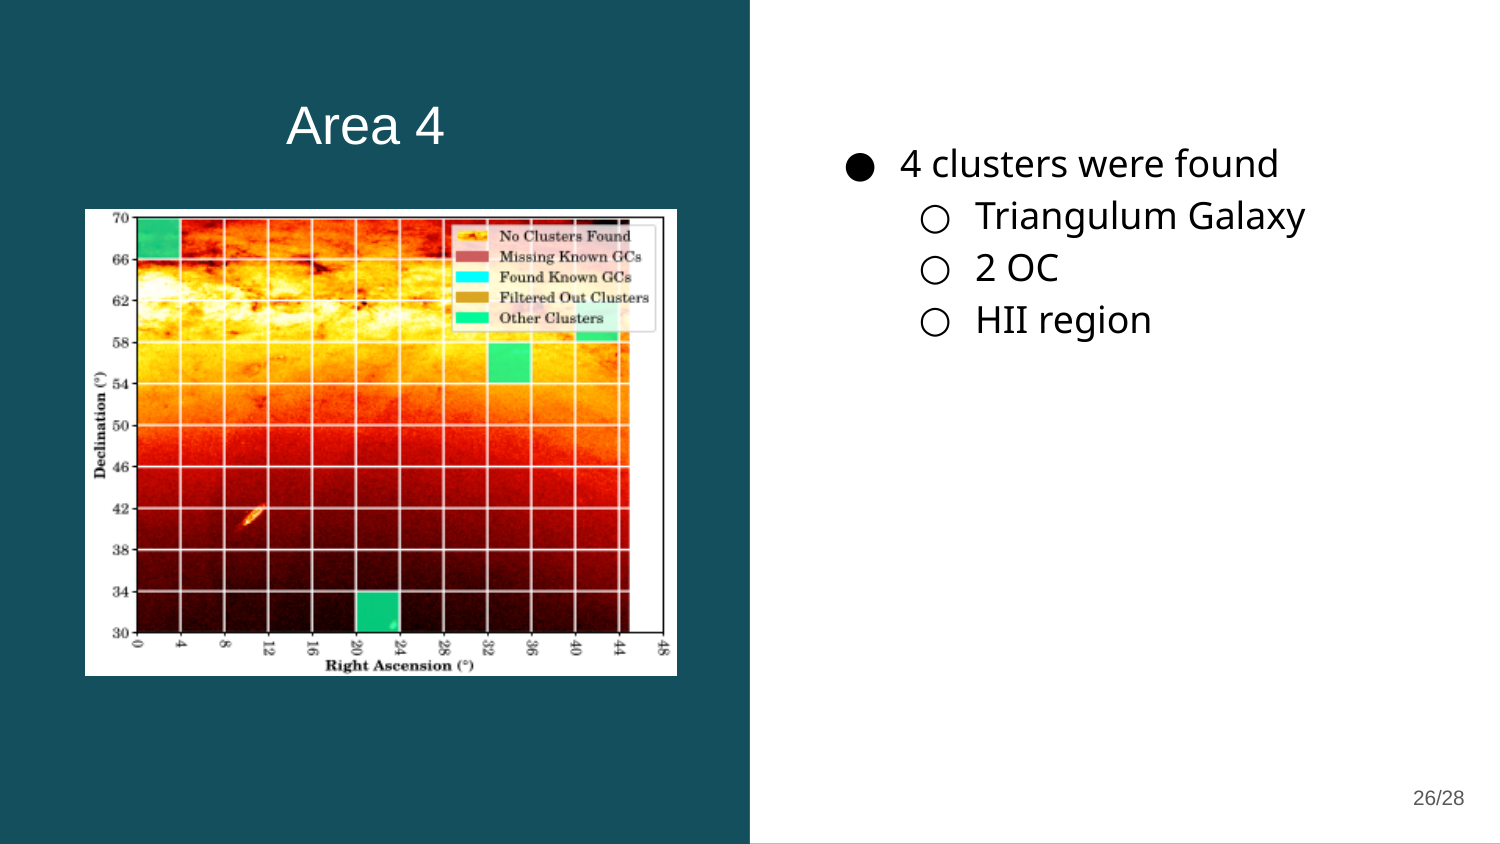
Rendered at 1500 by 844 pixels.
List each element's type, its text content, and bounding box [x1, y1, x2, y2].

list 4 clusters were found Triangulum Galaxy 2 OC HII region [810, 118, 1440, 725]
picture [85, 209, 677, 676]
slide_number ‹#›/28 [1389, 764, 1480, 830]
text_box Area 4 [271, 74, 479, 170]
